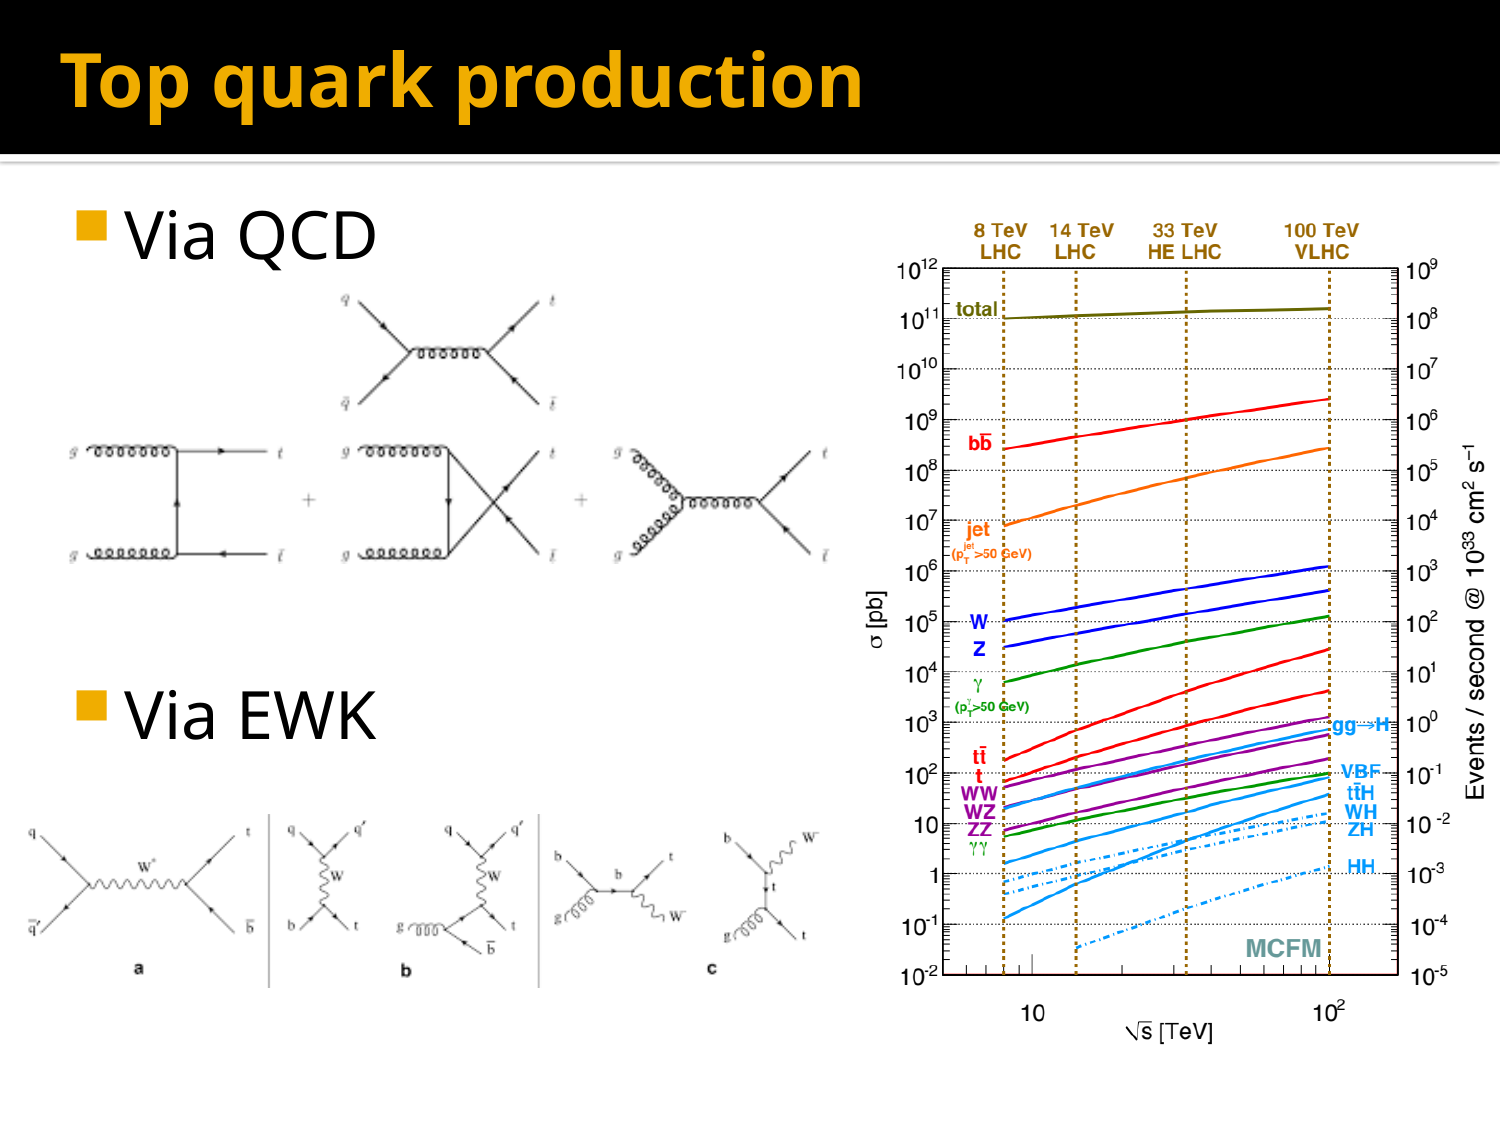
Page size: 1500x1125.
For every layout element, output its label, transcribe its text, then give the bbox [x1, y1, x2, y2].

picture [66, 177, 1500, 1081]
picture [22, 814, 828, 988]
title Top quark production [44, 0, 1467, 155]
list Via QCD Via EWK [43, 177, 844, 1074]
